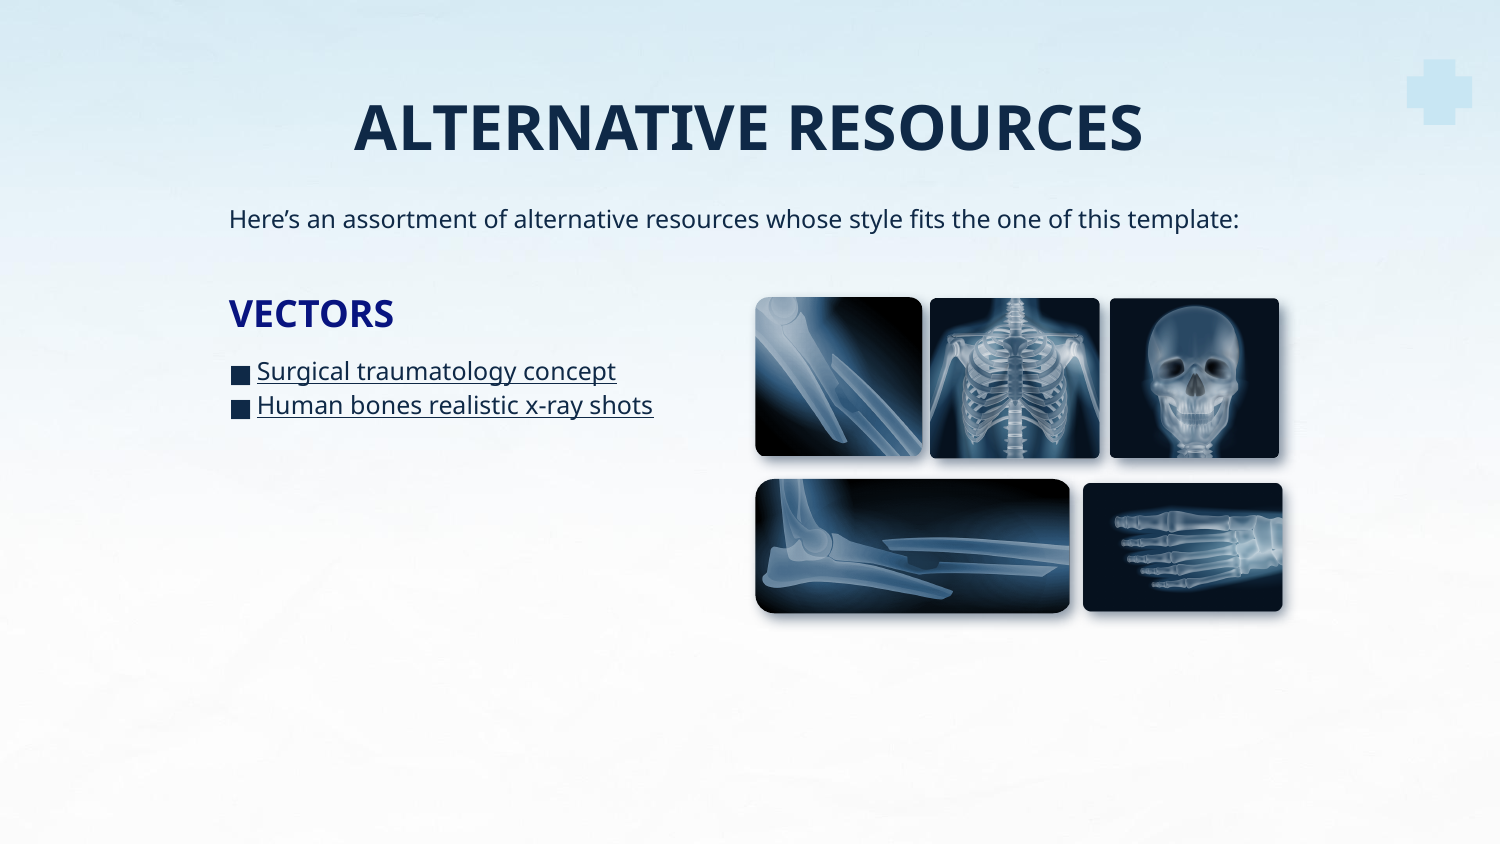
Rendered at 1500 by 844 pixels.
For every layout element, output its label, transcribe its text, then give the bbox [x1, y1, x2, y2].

list Here’s an assortment of alternative resources whose style fits the one of this template: [213, 189, 1287, 259]
picture [0, 0, 1500, 844]
title ALTERNATIVE RESOURCES [213, 72, 1287, 167]
text_box VECTORS Surgical traumatology concept Human bones realistic x-ray shots [213, 274, 740, 452]
